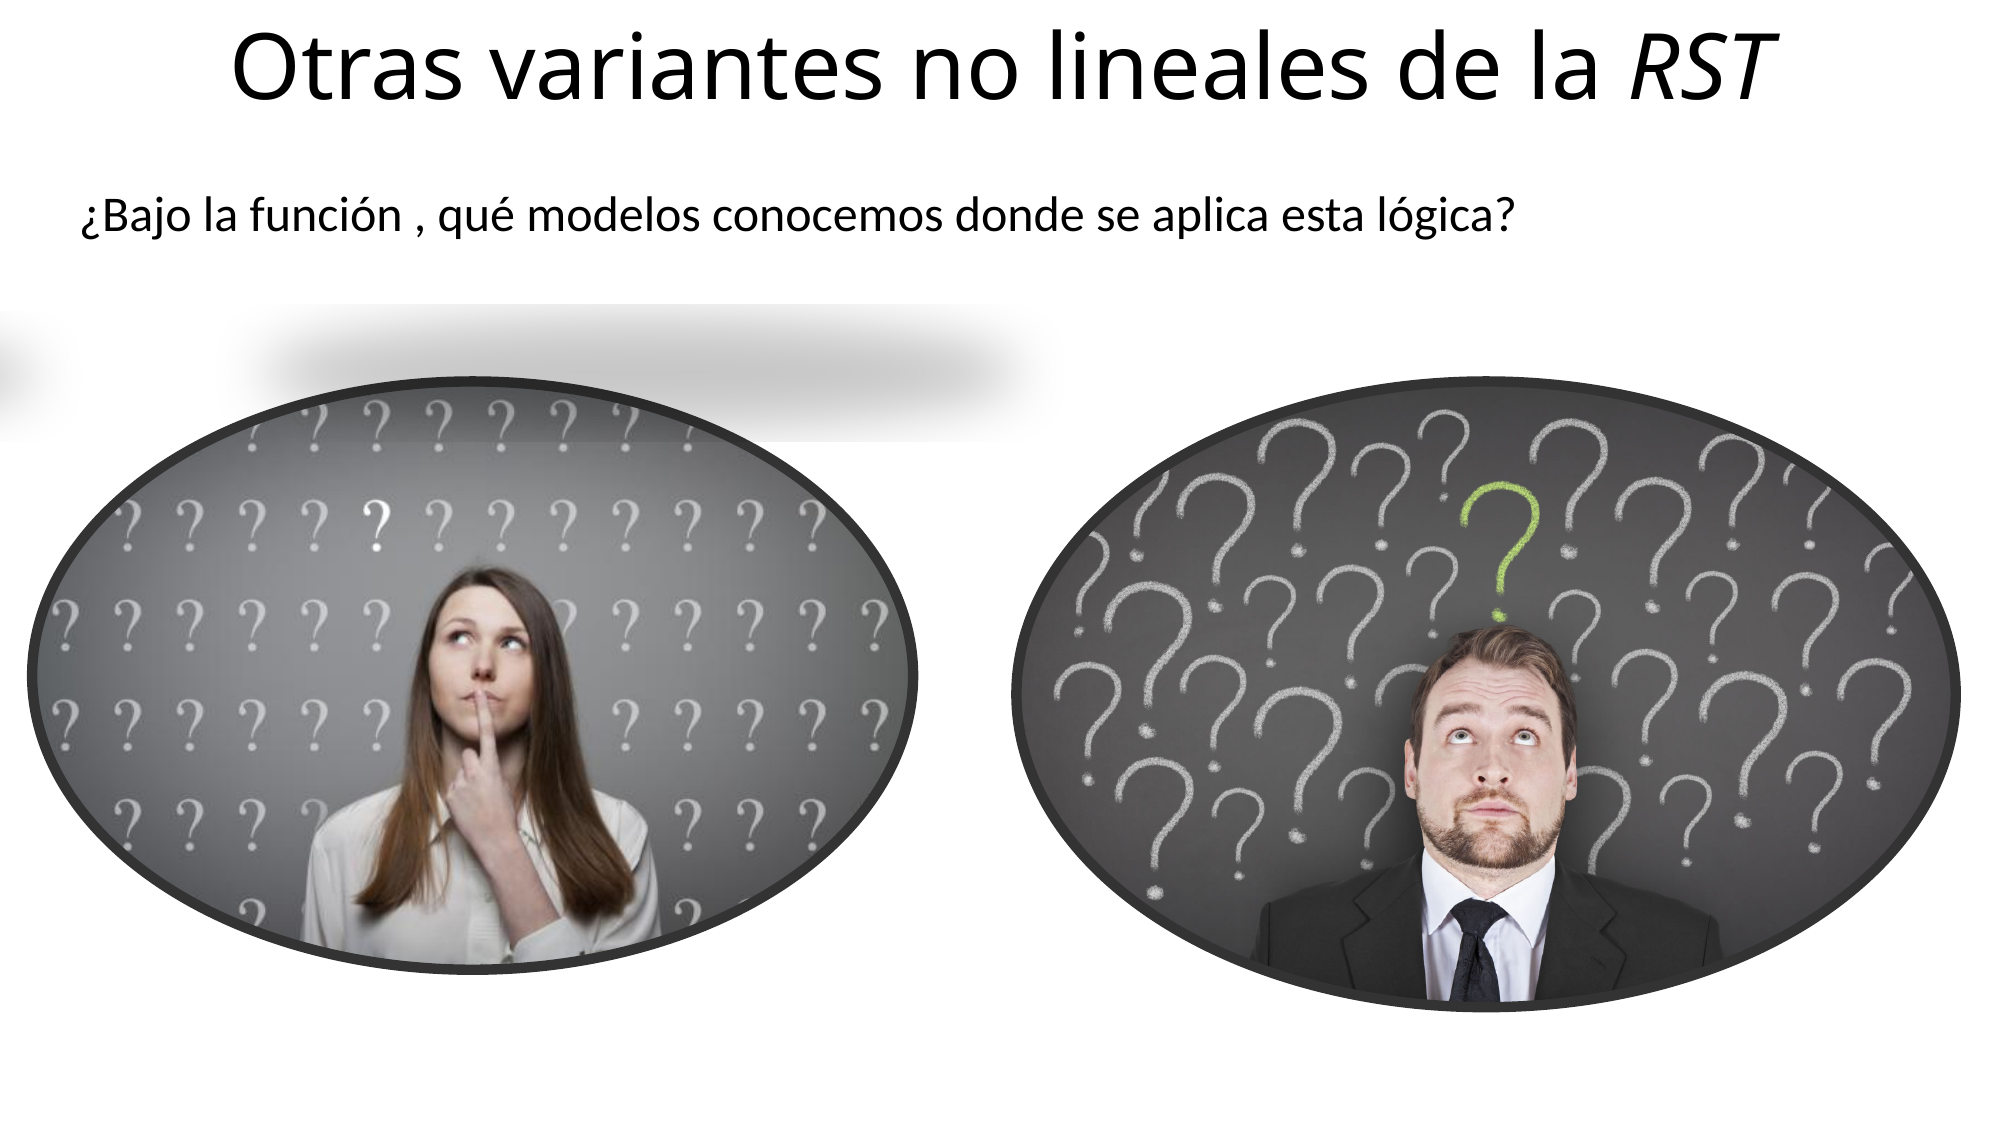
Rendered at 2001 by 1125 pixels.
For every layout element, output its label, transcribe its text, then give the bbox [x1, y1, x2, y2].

picture [1016, 381, 1956, 1008]
title Otras variantes no lineales de la RST [15, 7, 1987, 133]
picture [32, 381, 914, 970]
